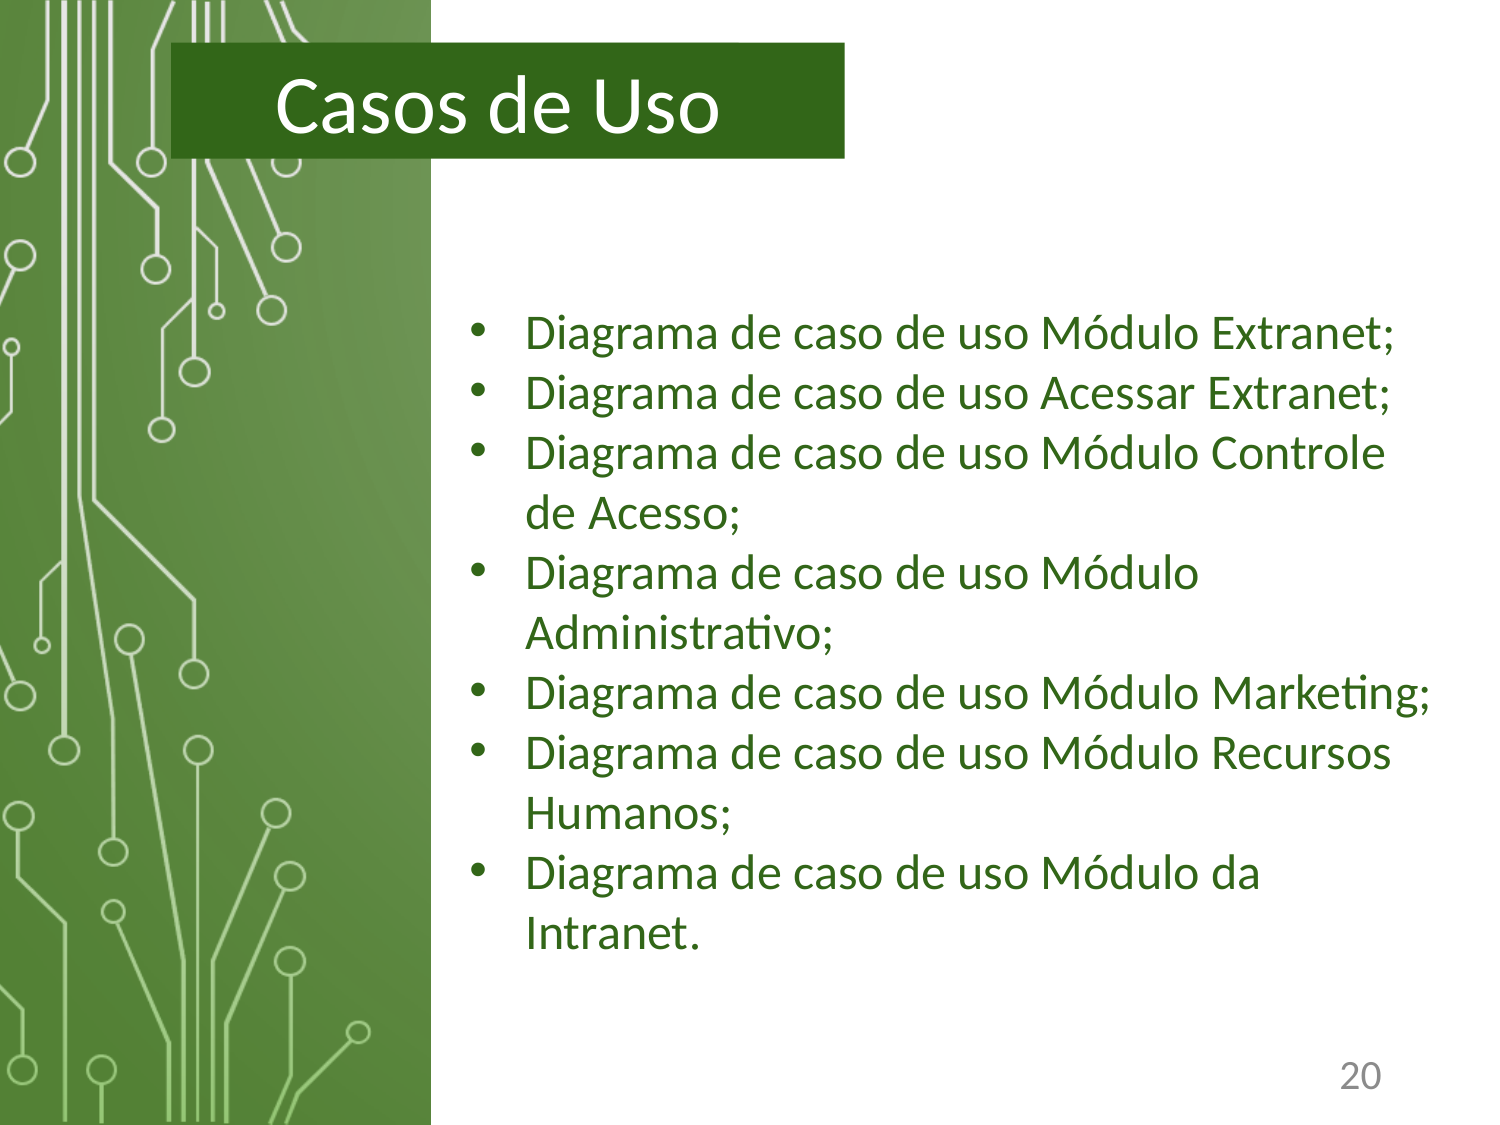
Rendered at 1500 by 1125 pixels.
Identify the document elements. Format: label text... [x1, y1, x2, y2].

text_box Diagrama de caso de uso Módulo Extranet; Diagrama de caso de uso Acessar Extranet; Diagrama de caso de uso Módulo Controle de Acesso; Diagrama de caso de uso Módulo Administrativo; Diagrama de caso de uso Módulo Marketing; Diagrama de caso de uso Módulo Recursos Humanos; Diagrama de caso de uso Módulo da Intranet. [454, 291, 1448, 1125]
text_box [171, 42, 845, 159]
picture [0, 0, 431, 1125]
